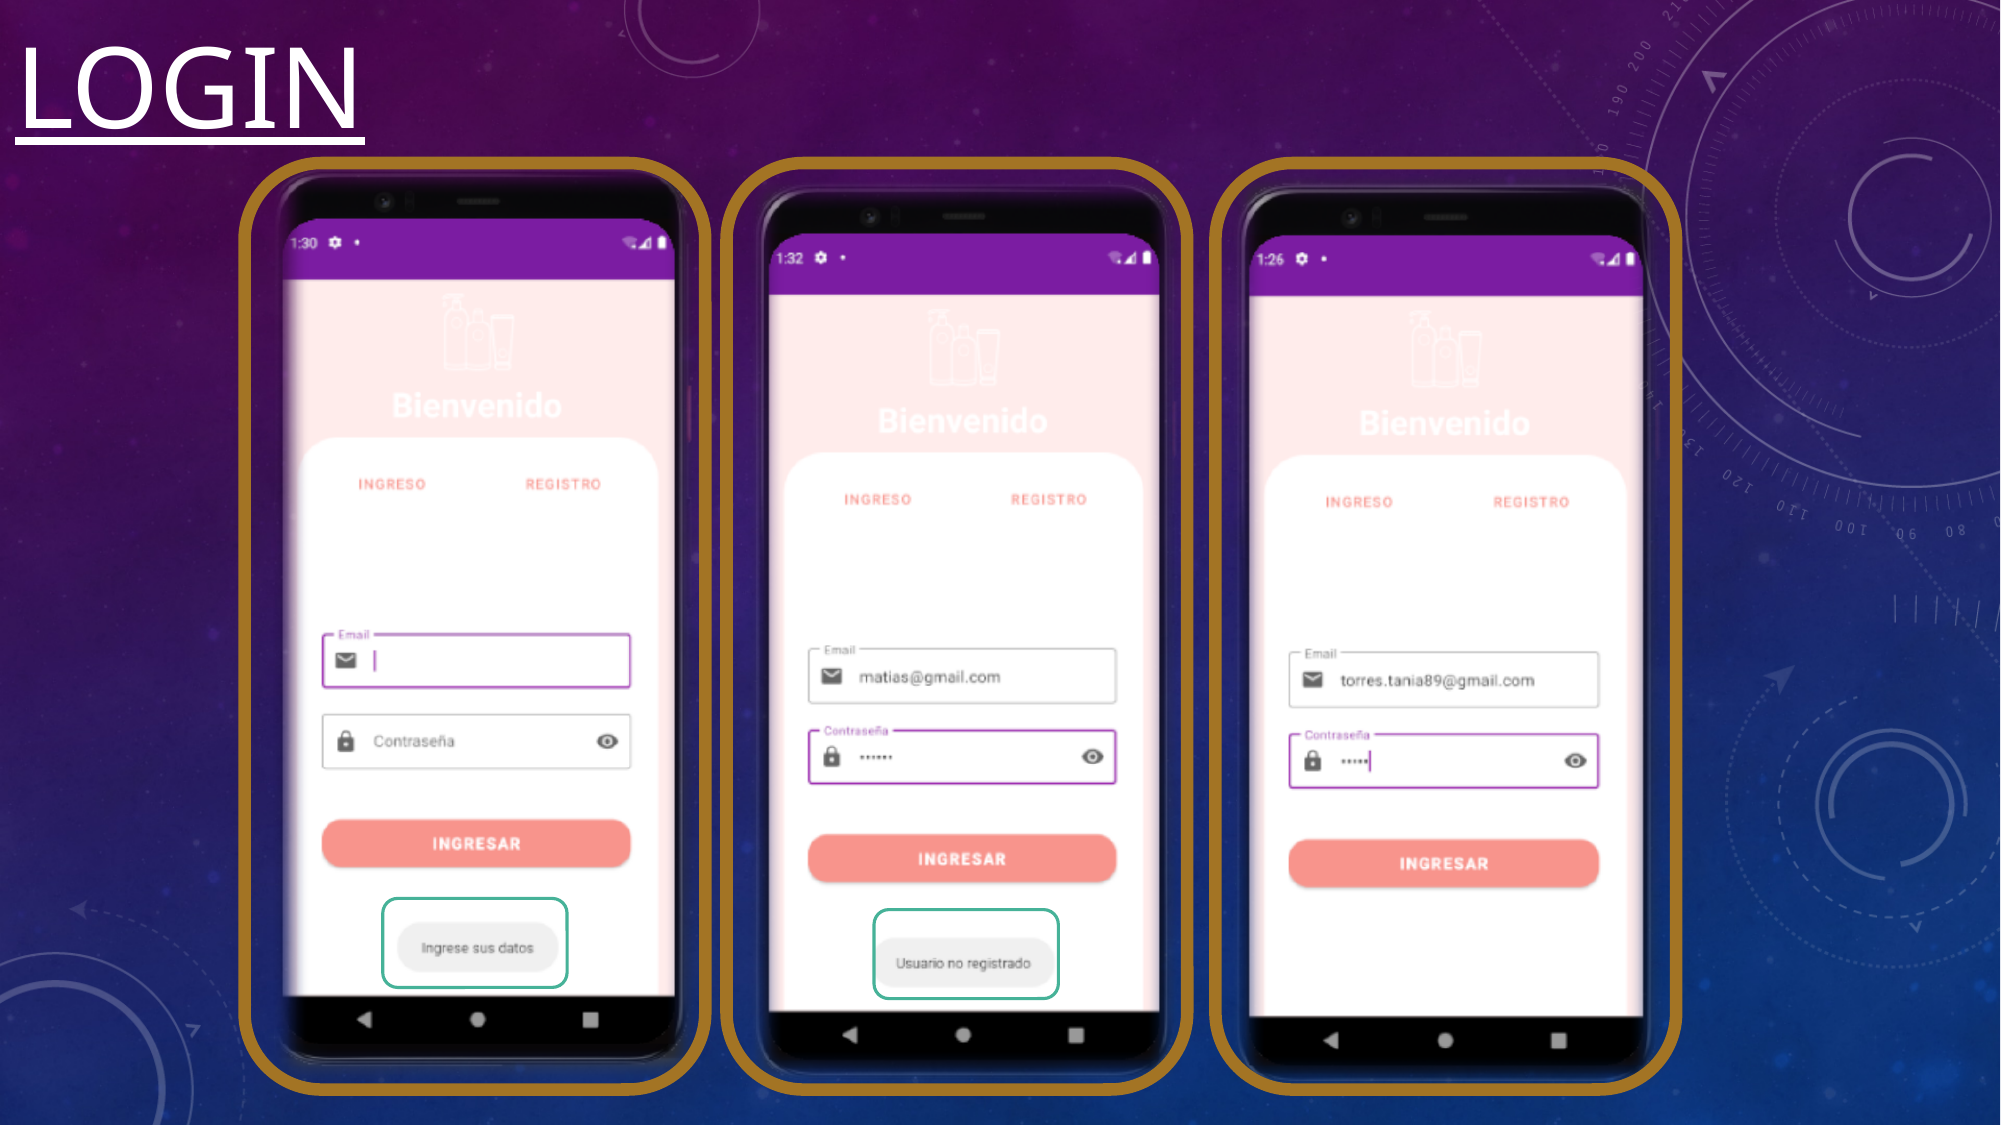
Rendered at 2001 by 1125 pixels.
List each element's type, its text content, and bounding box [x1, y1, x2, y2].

text_box [1668, 202, 1678, 1051]
text_box LOGIN [0, 0, 547, 211]
text_box [1256, 161, 1635, 170]
picture [0, 0, 2001, 1125]
text_box [757, 161, 1156, 176]
text_box [242, 183, 267, 1070]
text_box [1213, 201, 1224, 1052]
text_box [724, 190, 742, 1062]
